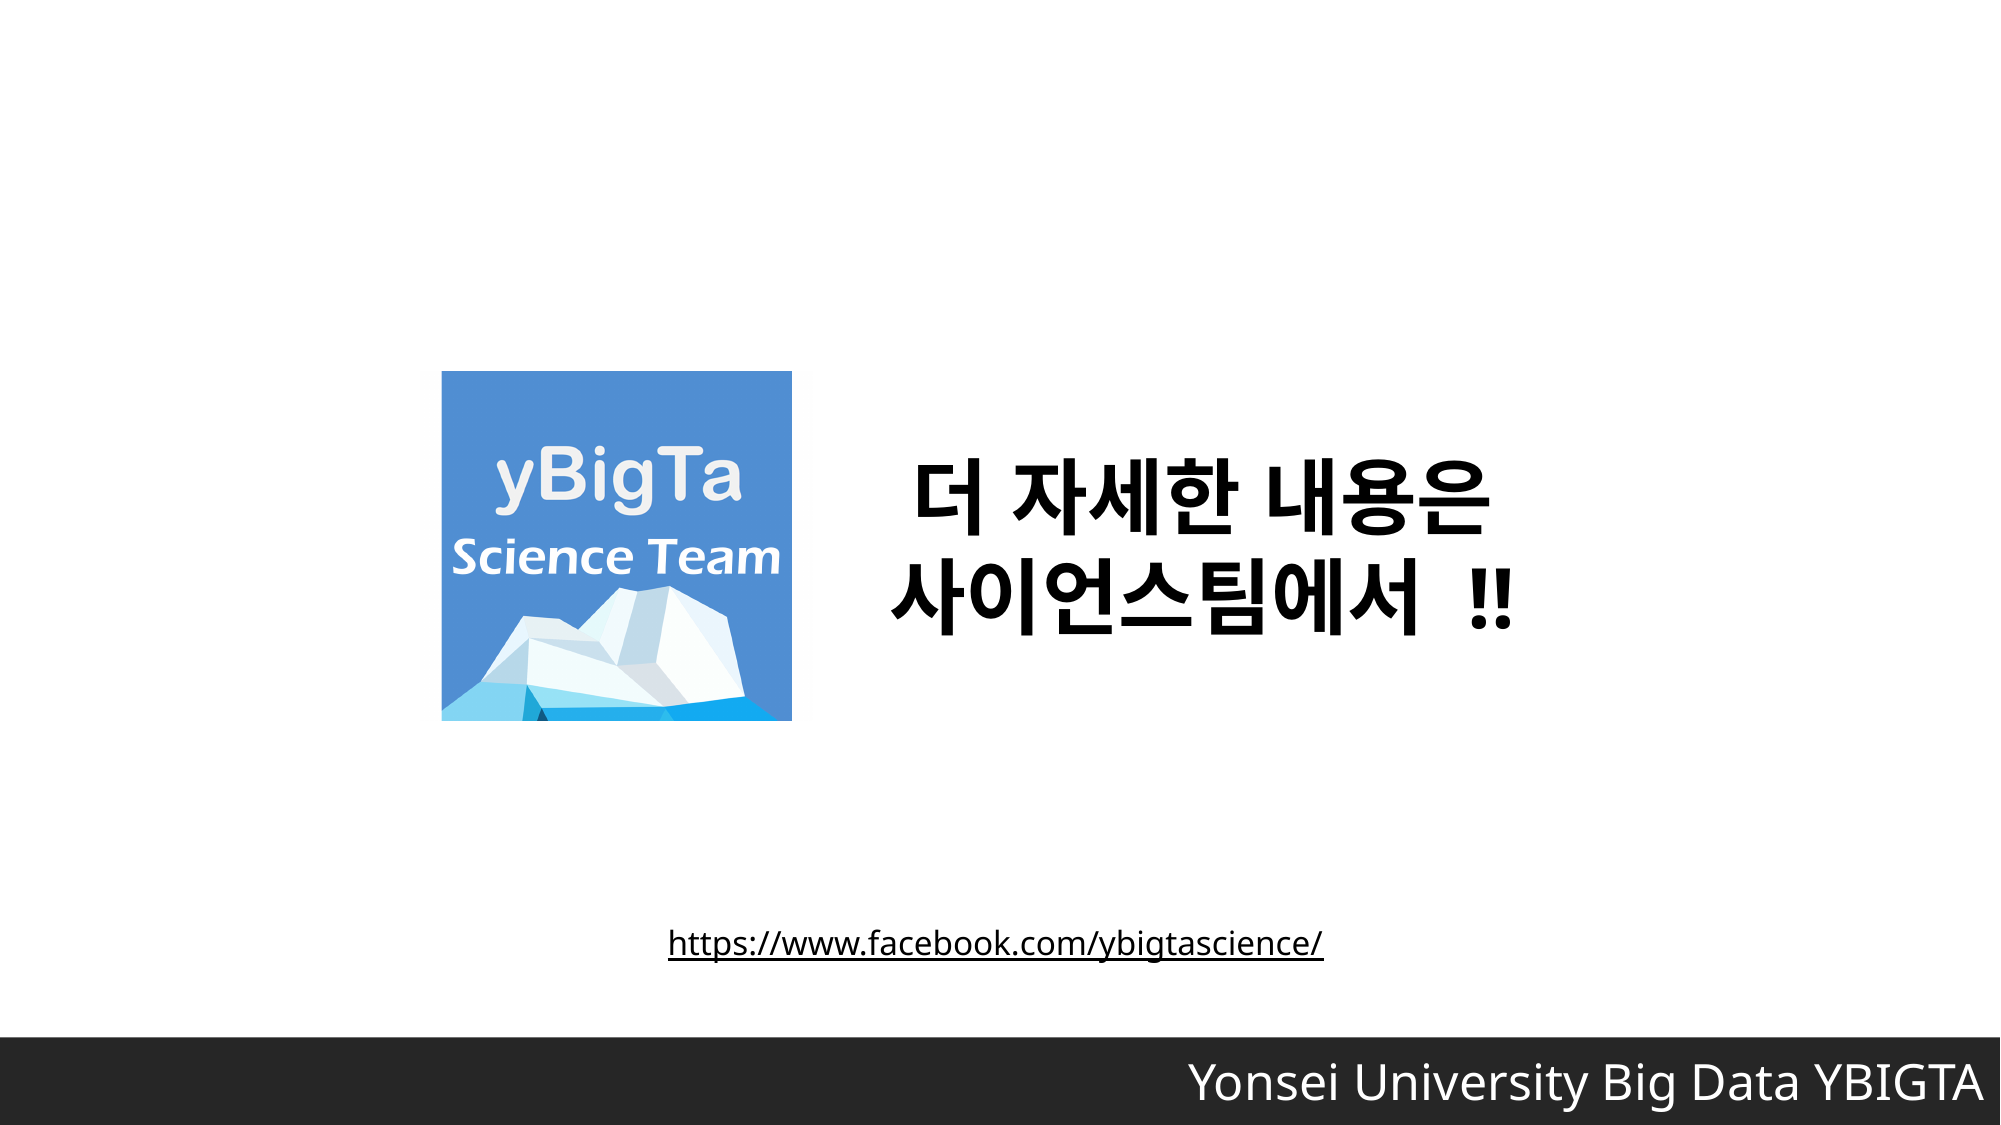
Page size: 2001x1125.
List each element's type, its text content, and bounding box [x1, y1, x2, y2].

picture [420, 371, 813, 721]
text_box [0, 1036, 2000, 1125]
text_box Yonsei University Big Data YBIGTA [1120, 1043, 2000, 1118]
text_box 더 자세한 내용은 사이언스팀에서 !! [813, 437, 1865, 653]
text_box https://www.facebook.com/ybigtascience/ [652, 915, 1348, 976]
